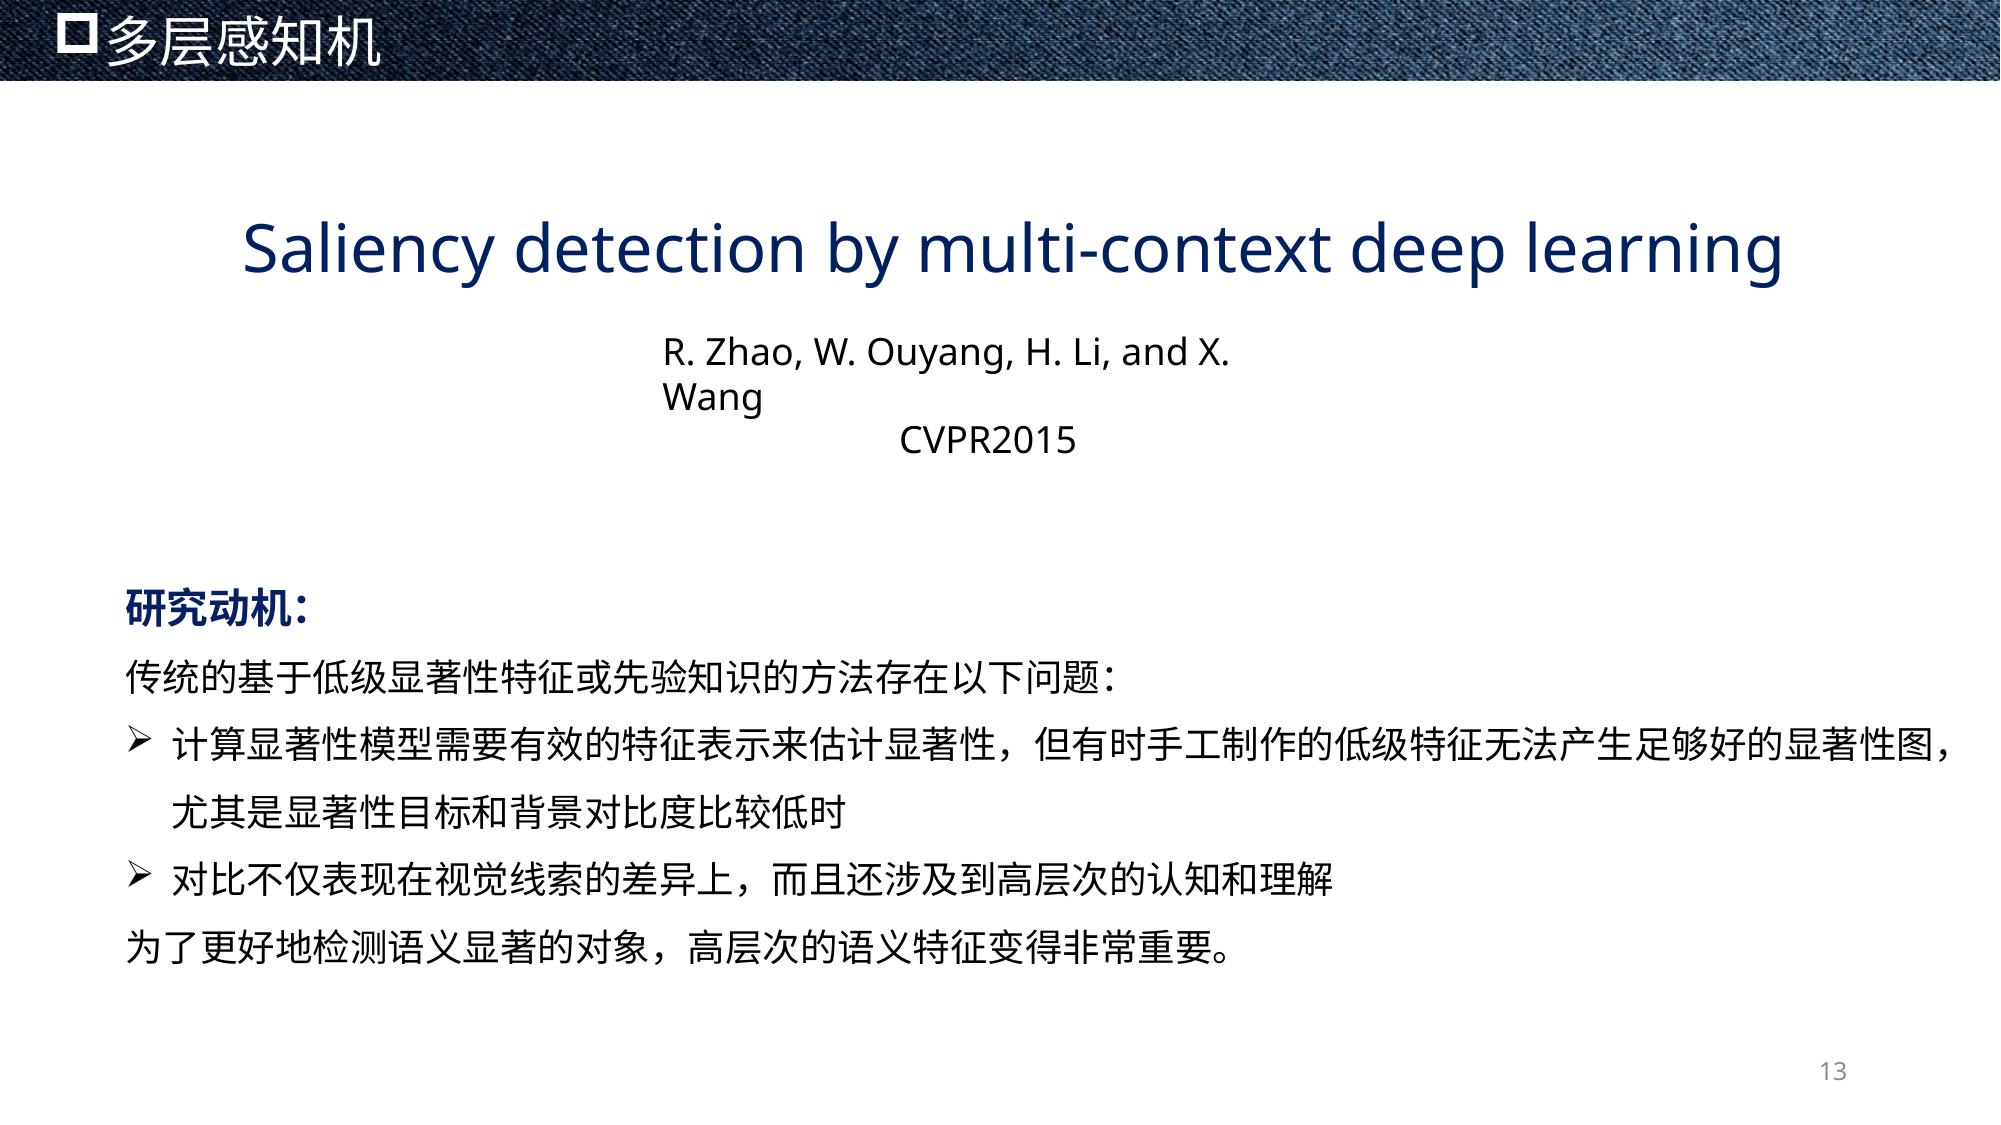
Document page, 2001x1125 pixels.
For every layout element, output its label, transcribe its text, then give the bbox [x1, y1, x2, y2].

text_box CVPR2015 [647, 408, 1329, 469]
text_box R. Zhao, W. Ouyang, H. Li, and X. Wang [647, 321, 1329, 408]
text_box Saliency detection by multi-context deep learning [136, 197, 1893, 293]
picture [0, 0, 2000, 81]
text_box 研究动机： 传统的基于低级显著性特征或先验知识的方法存在以下问题： 计算显著性模型需要有效的特征表示来估计显著性，但有时手工制作的低级特征无法产生足够好的显著性图，尤其是显著性目标和背景对比度比较低时 对比不仅表现在视觉线索的差异上，而且还涉及到高层次的认知和理解 为了更好地检测语义显著的对象，高层次的语义特征变得非常重要。 [110, 549, 1959, 977]
slide_number 13 [1412, 1042, 1863, 1103]
